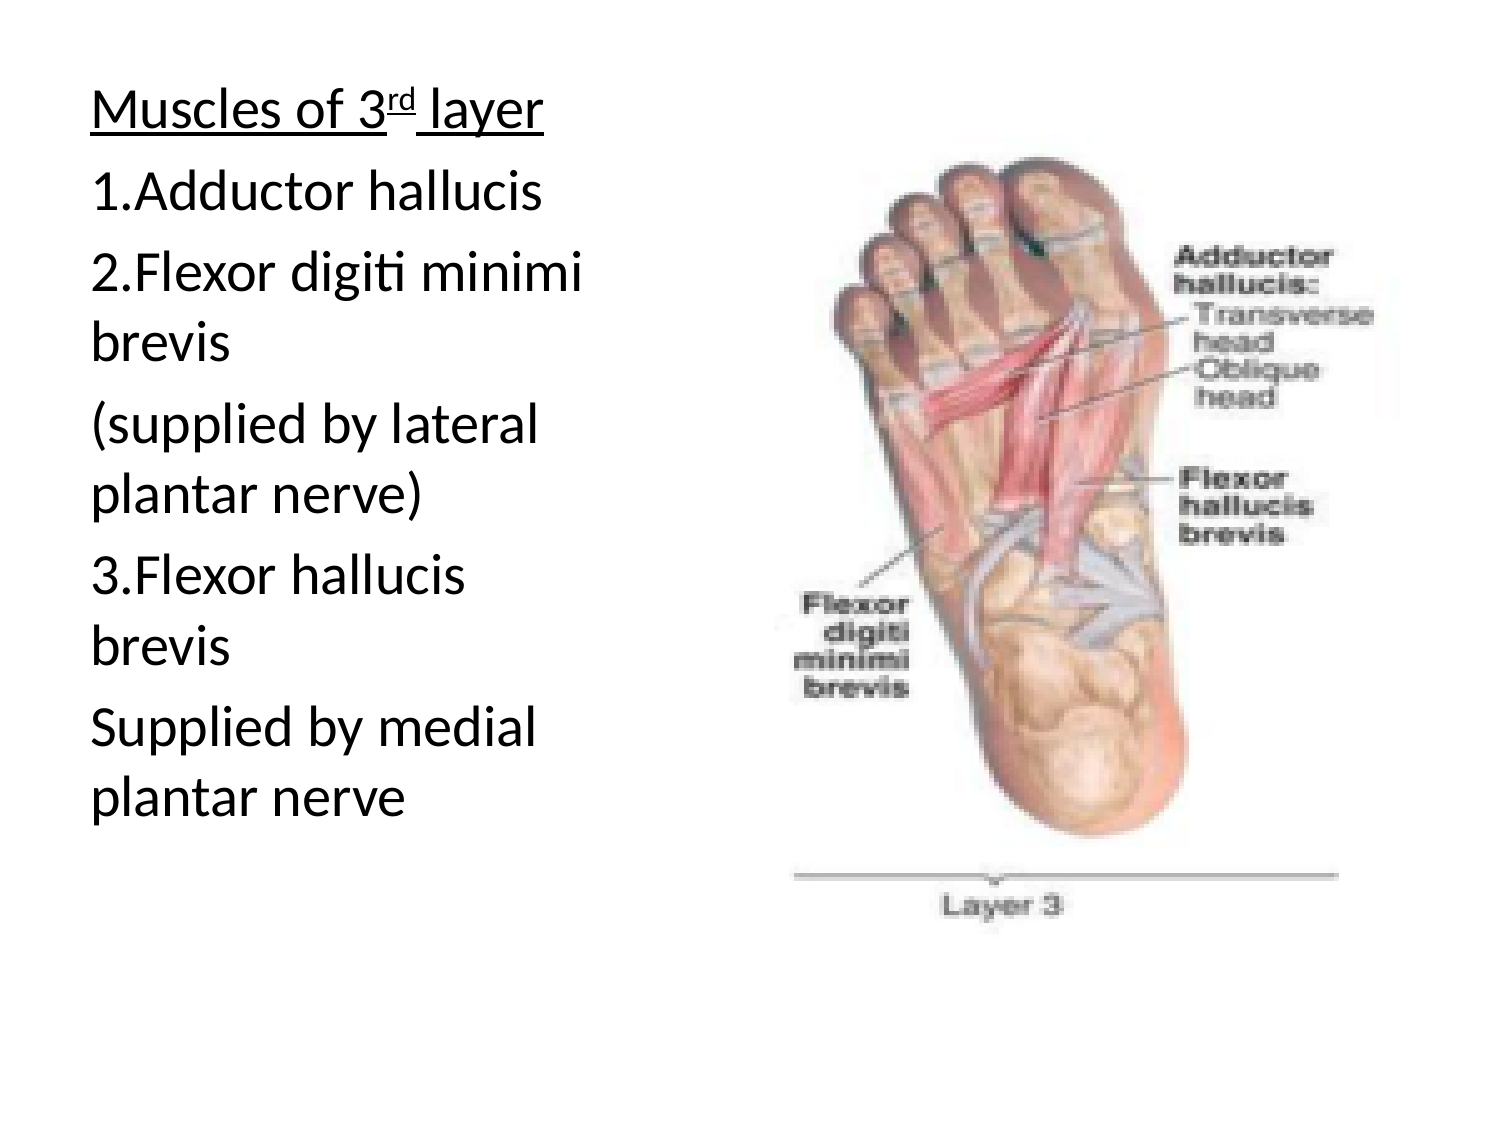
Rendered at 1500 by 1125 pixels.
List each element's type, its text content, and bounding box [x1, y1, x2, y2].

list Muscles of 3rd layer 1.Adductor hallucis 2.Flexor digiti minimi brevis (supplied by lateral plantar nerve) 3.Flexor hallucis brevis Supplied by medial plantar nerve [75, 62, 600, 1005]
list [774, 74, 1401, 988]
